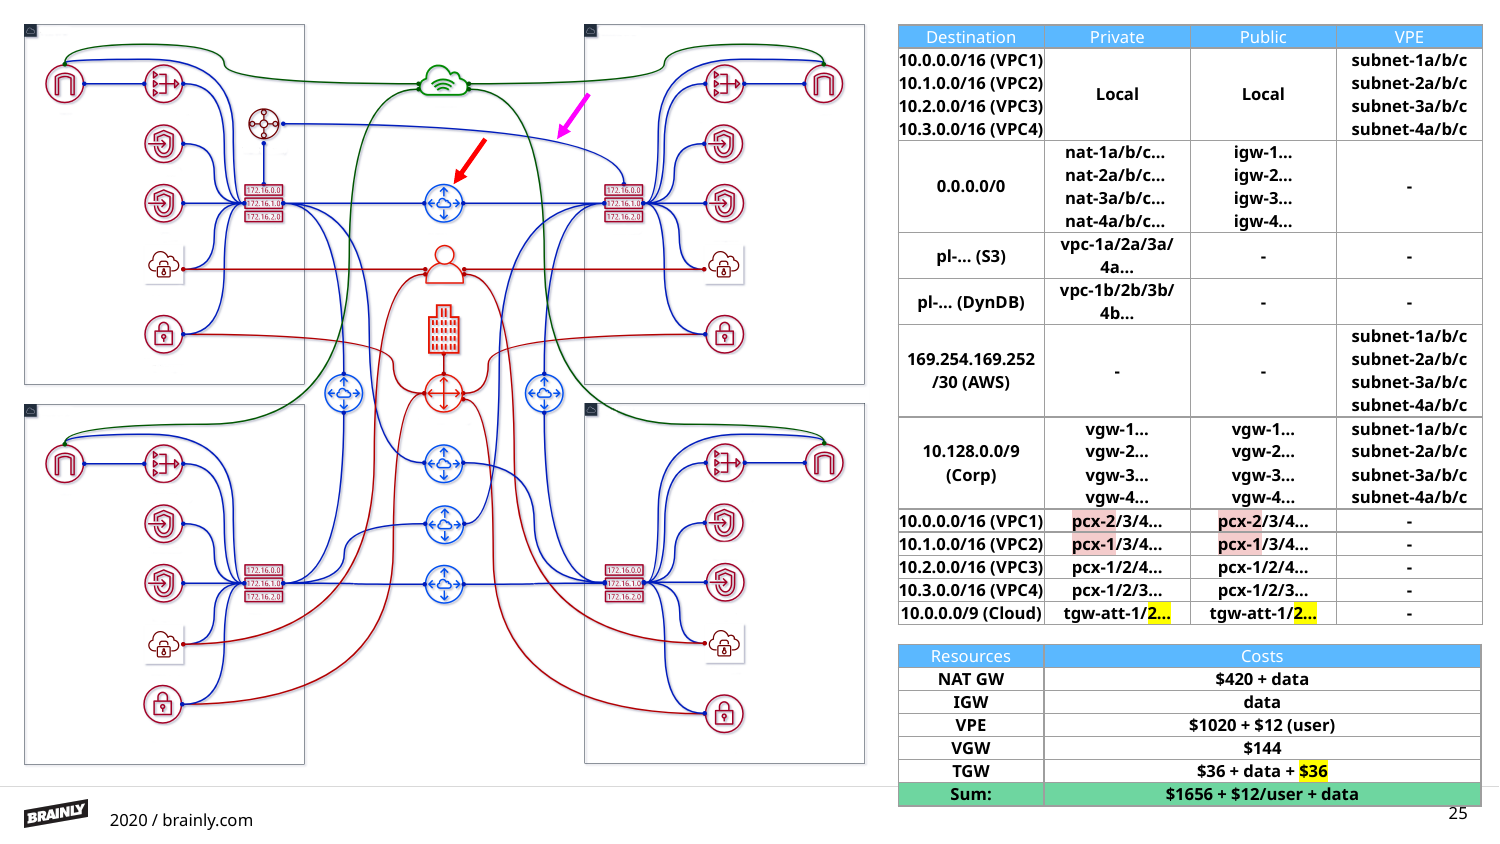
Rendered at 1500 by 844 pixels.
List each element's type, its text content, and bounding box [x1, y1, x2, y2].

table_cell pcx-1/2/4... [1045, 556, 1190, 578]
table_cell Local [1191, 49, 1336, 140]
table_cell NAT GW [899, 668, 1043, 690]
table_cell subnet-1a/b/c subnet-2a/b/c subnet-3a/b/c subnet-4a/b/c [1337, 49, 1482, 140]
table_cell - [1337, 556, 1482, 578]
table_cell 169.254.169.252 /30 (AWS) [899, 325, 1044, 416]
table_header Resources [899, 645, 1043, 667]
table_cell pl-… (S3) [899, 233, 1044, 278]
table_cell pcx-1/2/3... [1191, 579, 1336, 601]
table_cell IGW [899, 691, 1043, 713]
table_cell pcx-1/3/4… [1045, 533, 1190, 555]
table_cell - [1337, 510, 1482, 531]
table_cell subnet-1a/b/c subnet-2a/b/c subnet-3a/b/c subnet-4a/b/c [1337, 325, 1482, 416]
table_cell 10.0.0.0/9 (Cloud) [899, 602, 1044, 624]
table_cell TGW [899, 760, 1043, 782]
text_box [453, 138, 486, 185]
table_cell vpc-1a/2a/3a/4a... [1045, 233, 1190, 278]
table_cell - [1191, 279, 1336, 324]
table_header Destination [899, 26, 1044, 47]
table_cell pl-… (DynDB) [899, 279, 1044, 324]
table_cell subnet-1a/b/c subnet-2a/b/c subnet-3a/b/c subnet-4a/b/c [1337, 418, 1482, 508]
table_cell tgw-att-1/2... [1045, 602, 1190, 624]
table_header Costs [1045, 645, 1480, 667]
table_cell - [1045, 325, 1190, 416]
table_cell vgw-1… vgw-2… vgw-3… vgw-4... [1045, 418, 1190, 508]
table_cell Local [1045, 49, 1190, 140]
picture [24, 799, 88, 828]
table_header VPE [1337, 26, 1482, 47]
table_cell Sum: [899, 796, 1043, 805]
table_header Public [1191, 26, 1336, 47]
table_cell 0.0.0.0/0 [899, 141, 1044, 232]
table_cell - [1191, 233, 1336, 278]
table_cell igw-1… igw-2… igw-3… igw-4… [1191, 141, 1336, 232]
table_cell - [1337, 141, 1482, 232]
picture [24, 24, 870, 770]
table_cell 10.1.0.0/16 (VPC2) [899, 533, 1044, 555]
table_cell 10.2.0.0/16 (VPC3) [899, 556, 1044, 578]
table_cell 10.3.0.0/16 (VPC4) [899, 579, 1044, 601]
table_cell pcx-1/2/3... [1045, 579, 1190, 601]
table_cell pcx-1/2/4... [1191, 556, 1336, 578]
table_cell $144 [1045, 737, 1480, 759]
table_cell 10.128.0.0/9 (Corp) [899, 418, 1044, 508]
table_cell - [1191, 325, 1336, 416]
table_cell - [1337, 579, 1482, 601]
table_cell vpc-1b/2b/3b/4b... [1045, 279, 1190, 324]
table_header Private [1045, 26, 1190, 47]
table_cell 10.0.0.0/16 (VPC1) [899, 510, 1044, 531]
table_cell - [1337, 279, 1482, 324]
table_cell $1020 + $12 (user) [1045, 714, 1480, 736]
table_cell $36 + data + $36 [1045, 760, 1480, 782]
table_cell nat-1a/b/c… nat-2a/b/c… nat-3a/b/c… nat-4a/b/c… [1045, 141, 1190, 232]
table_cell VGW [899, 737, 1043, 759]
table_cell VPE [899, 714, 1043, 736]
table_cell $420 + data [1045, 668, 1480, 690]
table_cell data [1045, 691, 1480, 713]
table_cell - [1337, 533, 1482, 555]
slide_number ‹#› [1392, 800, 1483, 829]
table_cell pcx-2/3/4… [1045, 510, 1190, 531]
table_cell - [1337, 602, 1482, 624]
table_cell pcx-2/3/4… [1191, 510, 1336, 531]
table_cell 10.0.0.0/16 (VPC1) 10.1.0.0/16 (VPC2) 10.2.0.0/16 (VPC3) 10.3.0.0/16 (VPC4) [899, 49, 1044, 140]
table_cell $1656 + $12/user + data [1045, 796, 1480, 805]
table_cell - [1337, 233, 1482, 278]
table_cell vgw-1… vgw-2… vgw-3… vgw-4... [1191, 418, 1336, 508]
table_cell tgw-att-1/2... [1191, 602, 1336, 624]
table_cell pcx-1/3/4… [1191, 533, 1336, 555]
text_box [556, 93, 590, 140]
text_box 2020 / brainly.com [98, 796, 746, 835]
